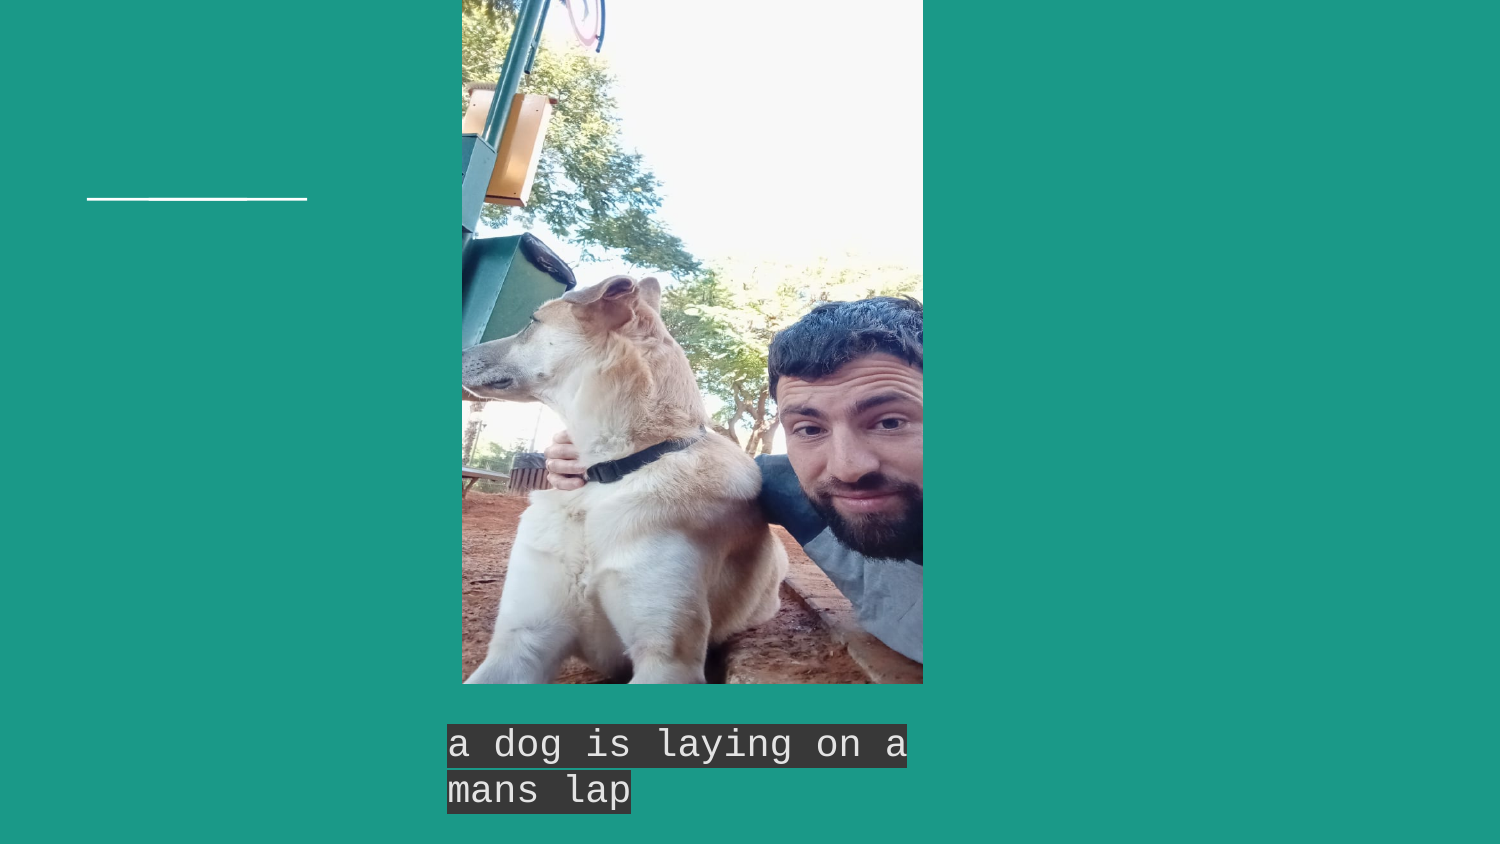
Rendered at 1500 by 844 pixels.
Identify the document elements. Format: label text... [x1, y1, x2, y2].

text_box a dog is laying on a mans lap [432, 702, 989, 798]
picture [461, 0, 923, 684]
